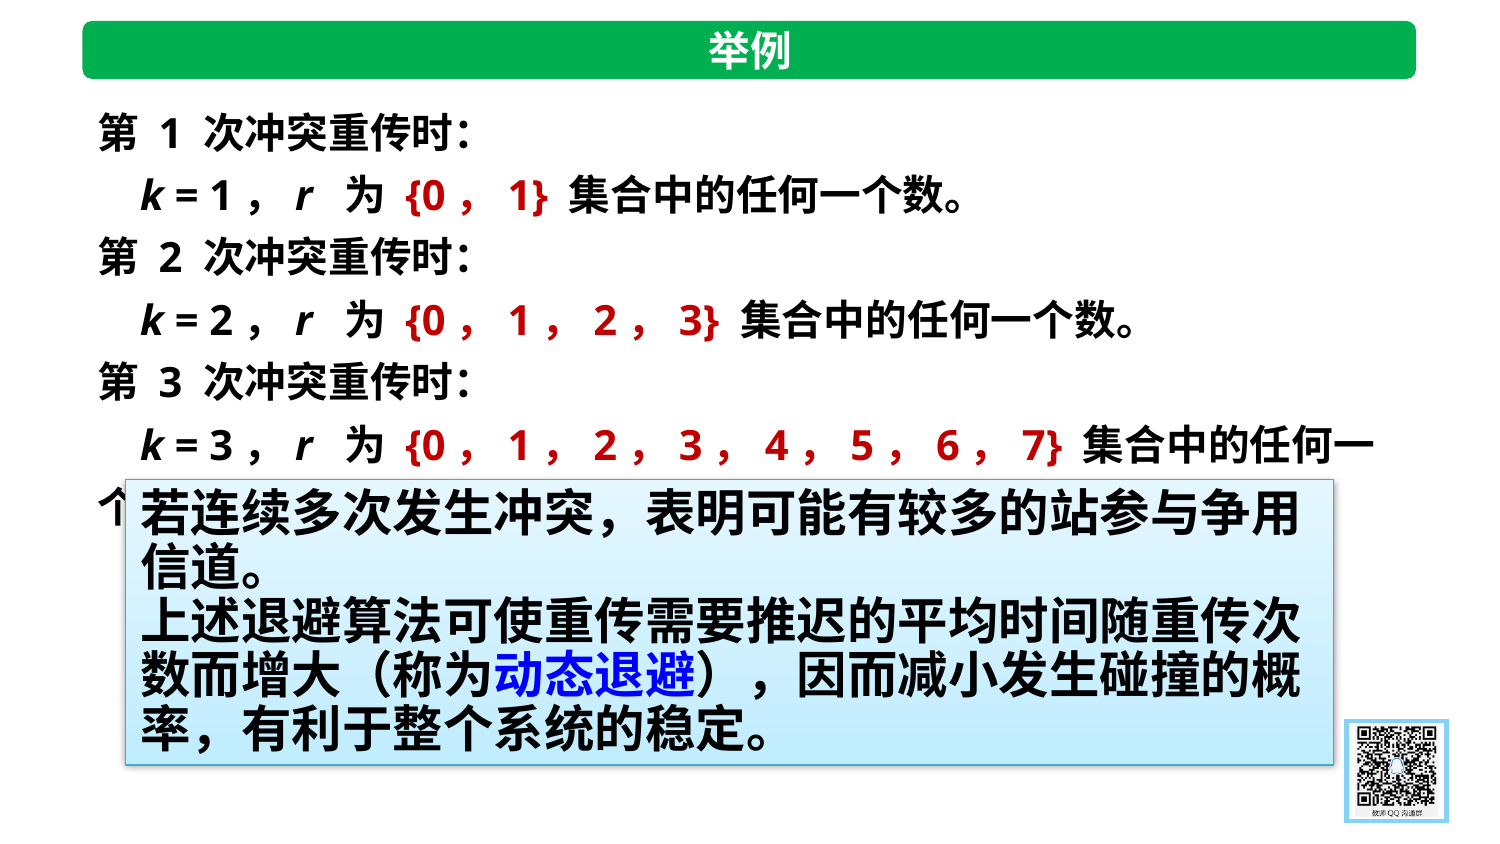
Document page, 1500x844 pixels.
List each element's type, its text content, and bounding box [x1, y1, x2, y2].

picture [1355, 724, 1438, 817]
text_box 若连续多次发生冲突，表明可能有较多的站参与争用信道。 上述退避算法可使重传需要推迟的平均时间随重传次数而增大（称为动态退避），因而减小发生碰撞的概率，有利于整个系统的稳定。 [125, 479, 1334, 766]
text_box [82, 20, 125, 79]
text_box 第 1 次冲突重传时： k = 1，r 为 {0，1} 集合中的任何一个数。 第 2 次冲突重传时： k = 2，r 为 {0，1，2，3} 集合中的任何一个数。 第 3 次冲突重传时： k = 3，r 为 {0，1，2，3，4，5，6，7} 集合中的任何一个数。 [82, 86, 1416, 539]
text_box [1376, 20, 1417, 79]
text_box 举例 [125, 17, 1376, 82]
